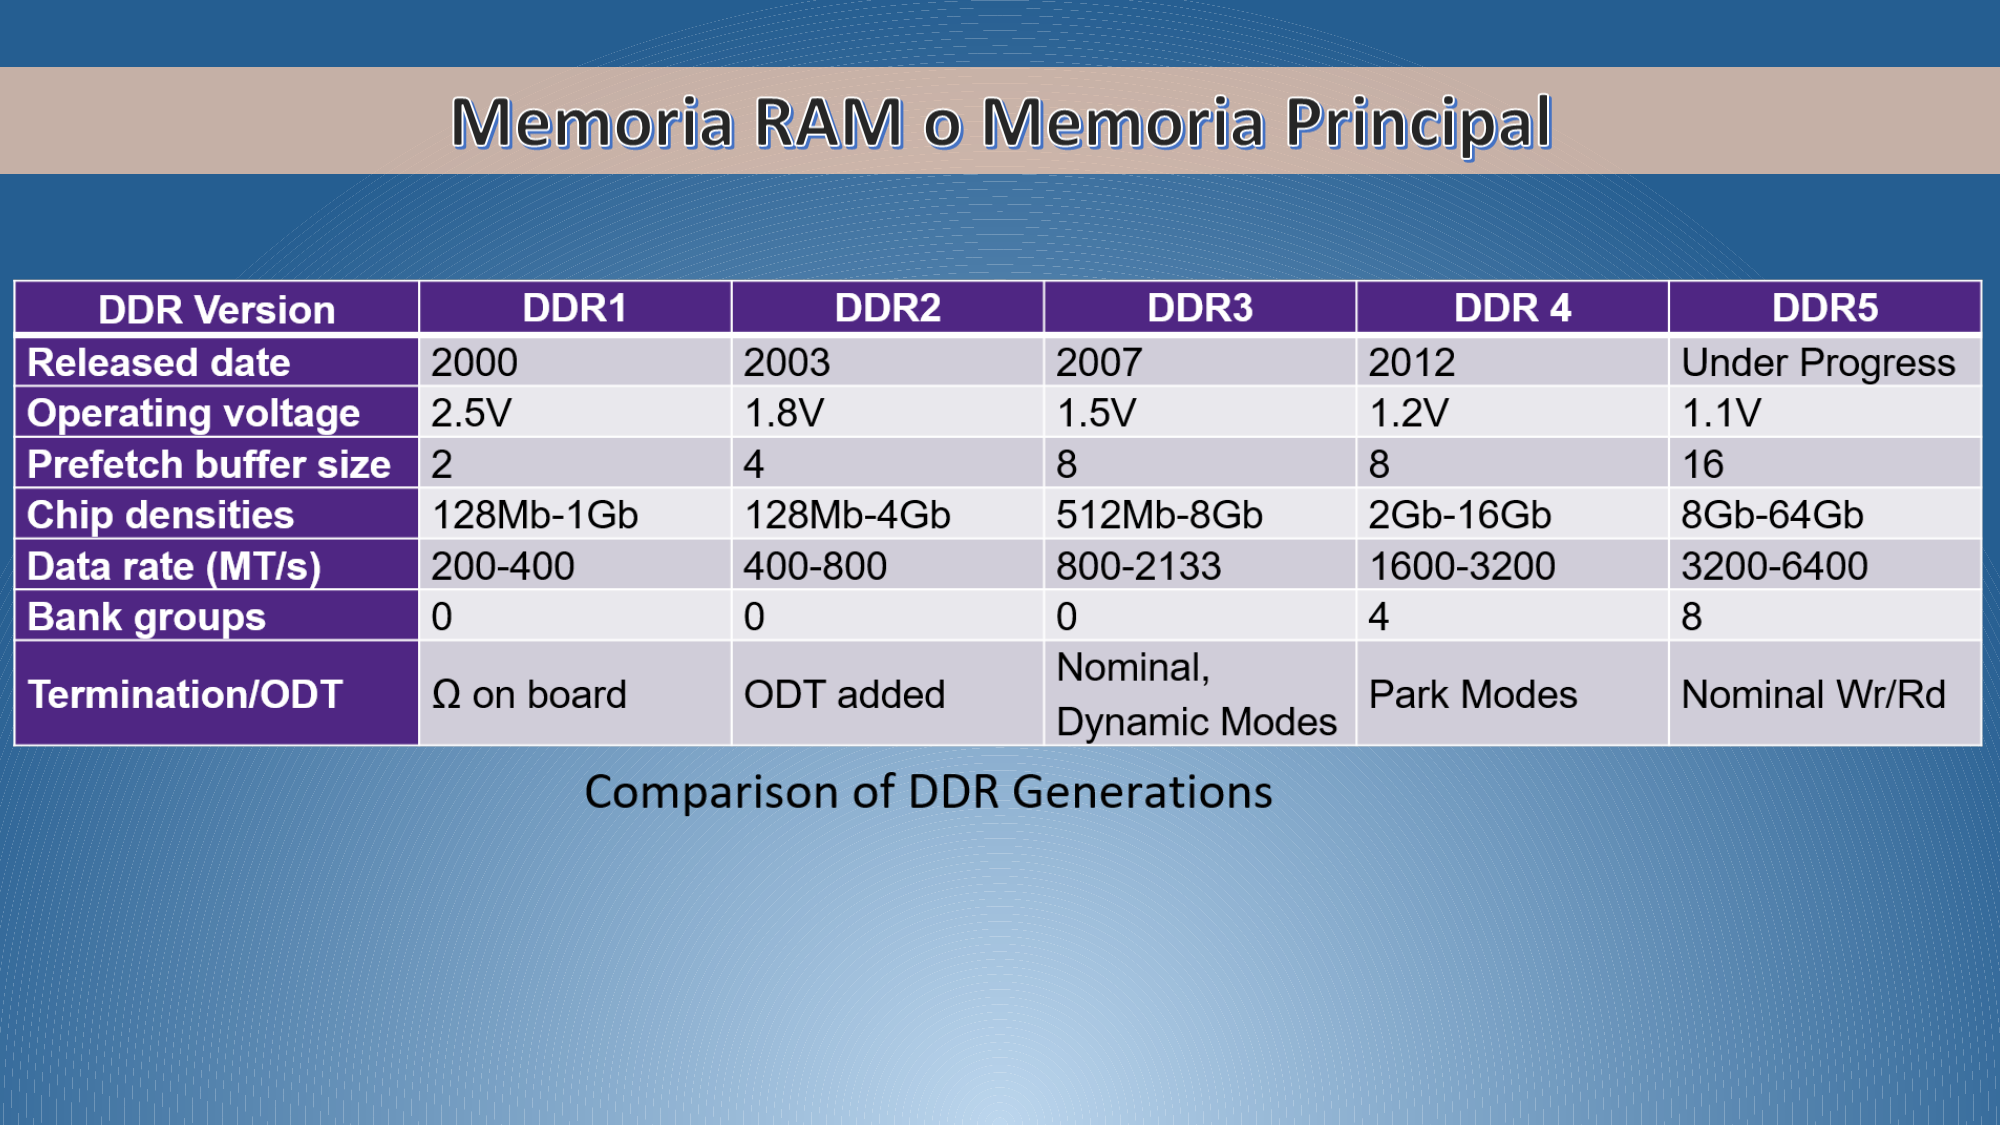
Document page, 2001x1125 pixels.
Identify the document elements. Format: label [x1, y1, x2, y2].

picture [13, 271, 1986, 854]
picture [0, 67, 2000, 174]
